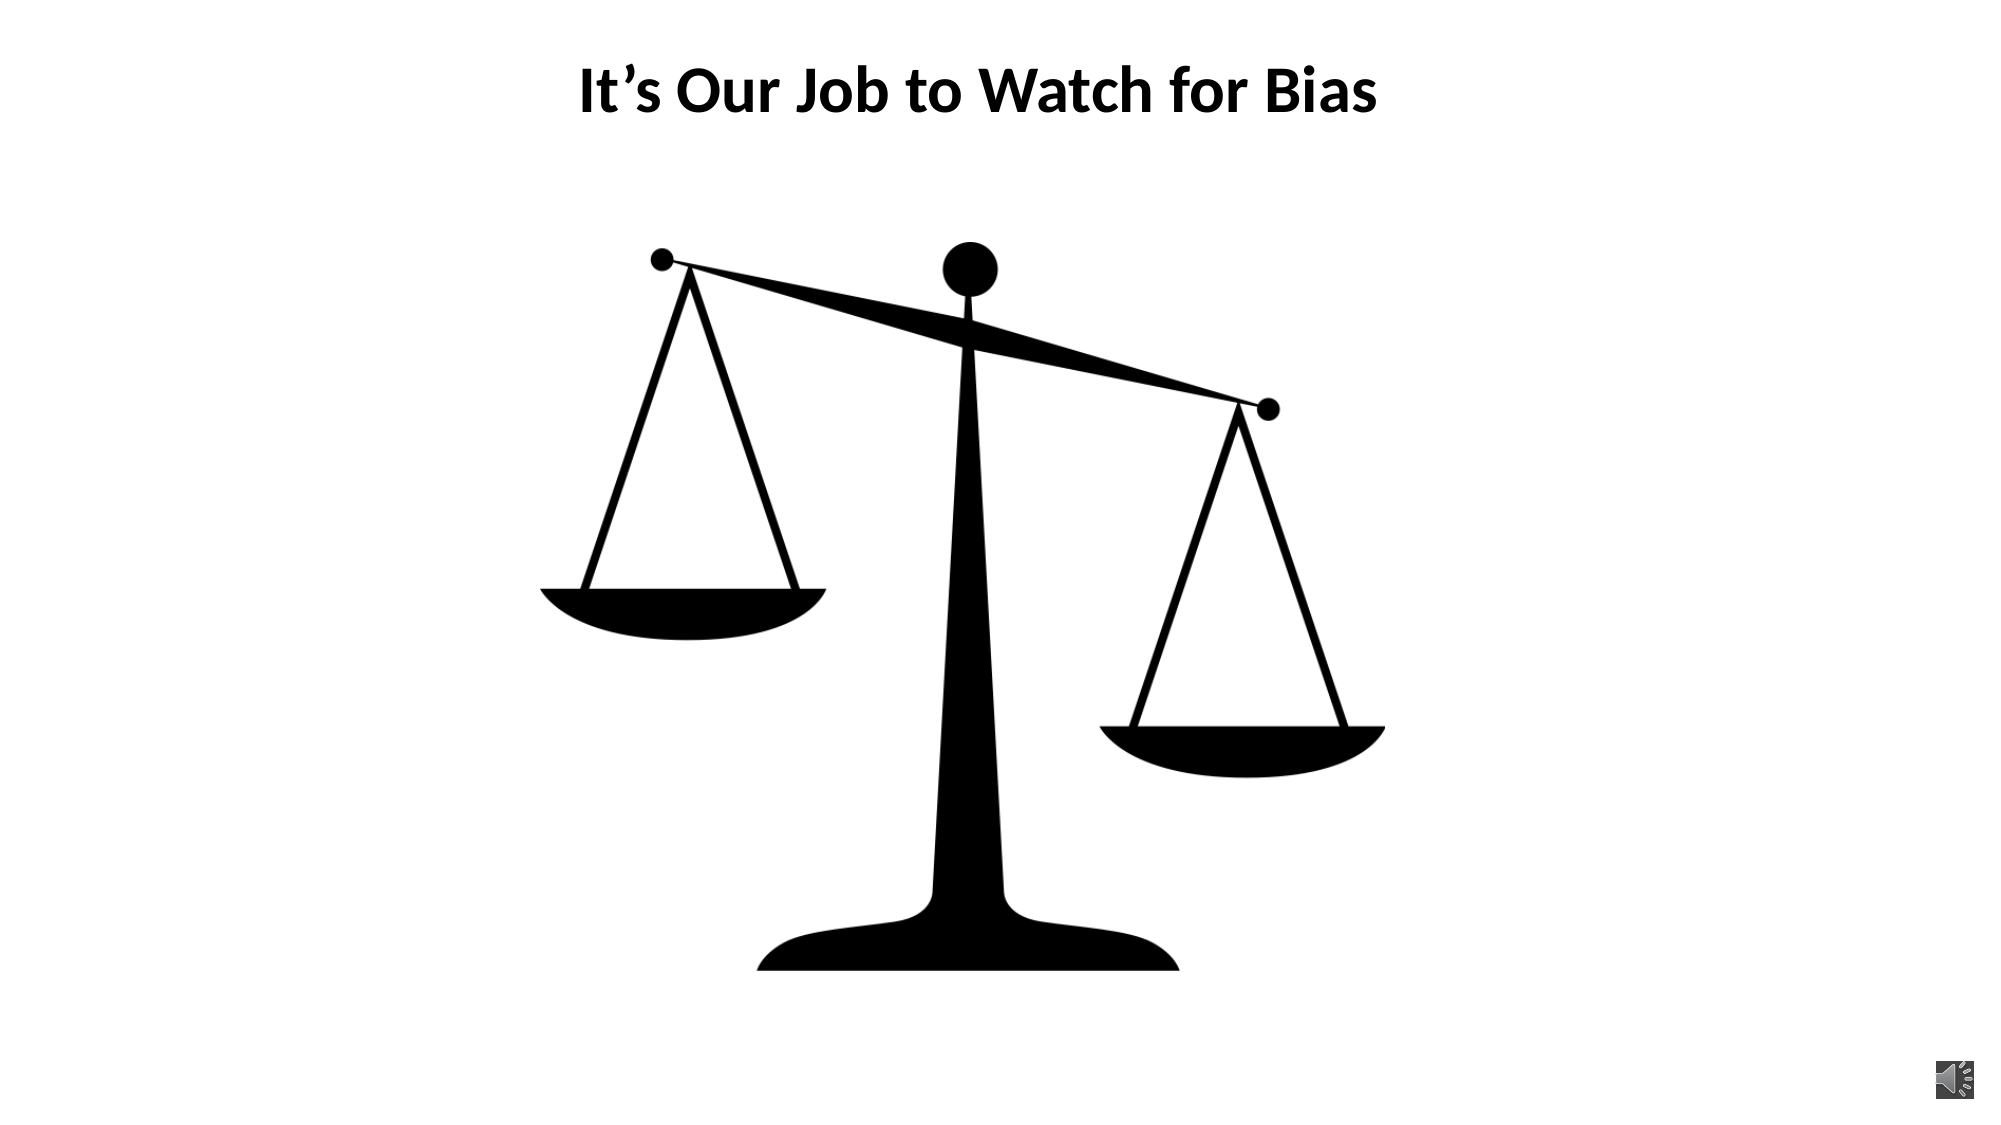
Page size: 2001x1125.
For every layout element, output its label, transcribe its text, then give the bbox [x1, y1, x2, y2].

title It’s Our Job to Watch for Bias [397, 23, 1560, 158]
picture [1934, 1059, 1975, 1100]
picture [539, 242, 1385, 971]
